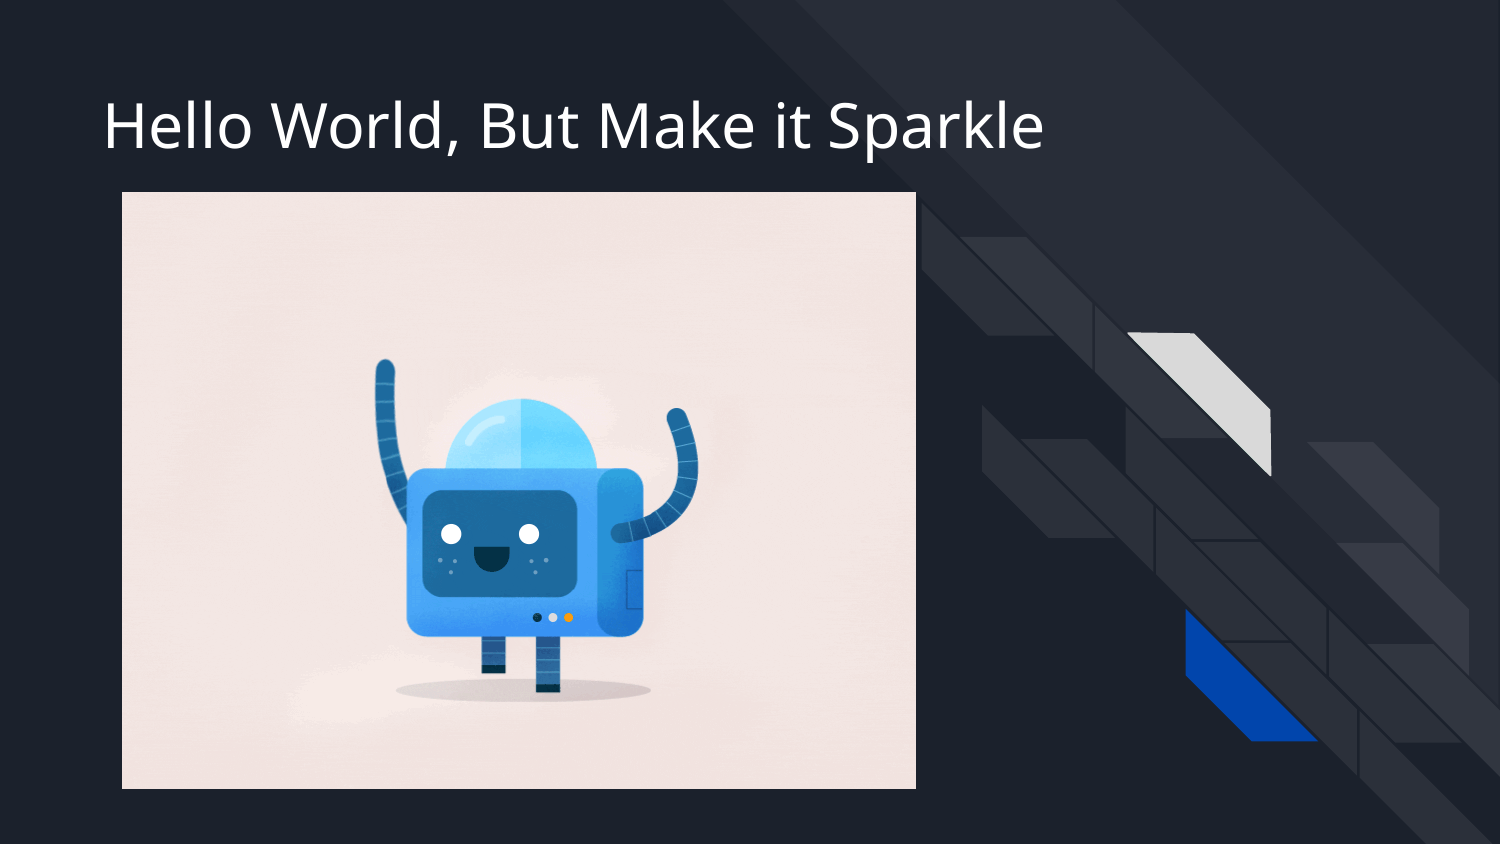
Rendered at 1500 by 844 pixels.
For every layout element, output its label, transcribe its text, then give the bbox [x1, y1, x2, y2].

picture [121, 192, 916, 789]
text_box [1128, 333, 1271, 476]
title Hello World, But Make it Sparkle [87, 48, 1243, 199]
